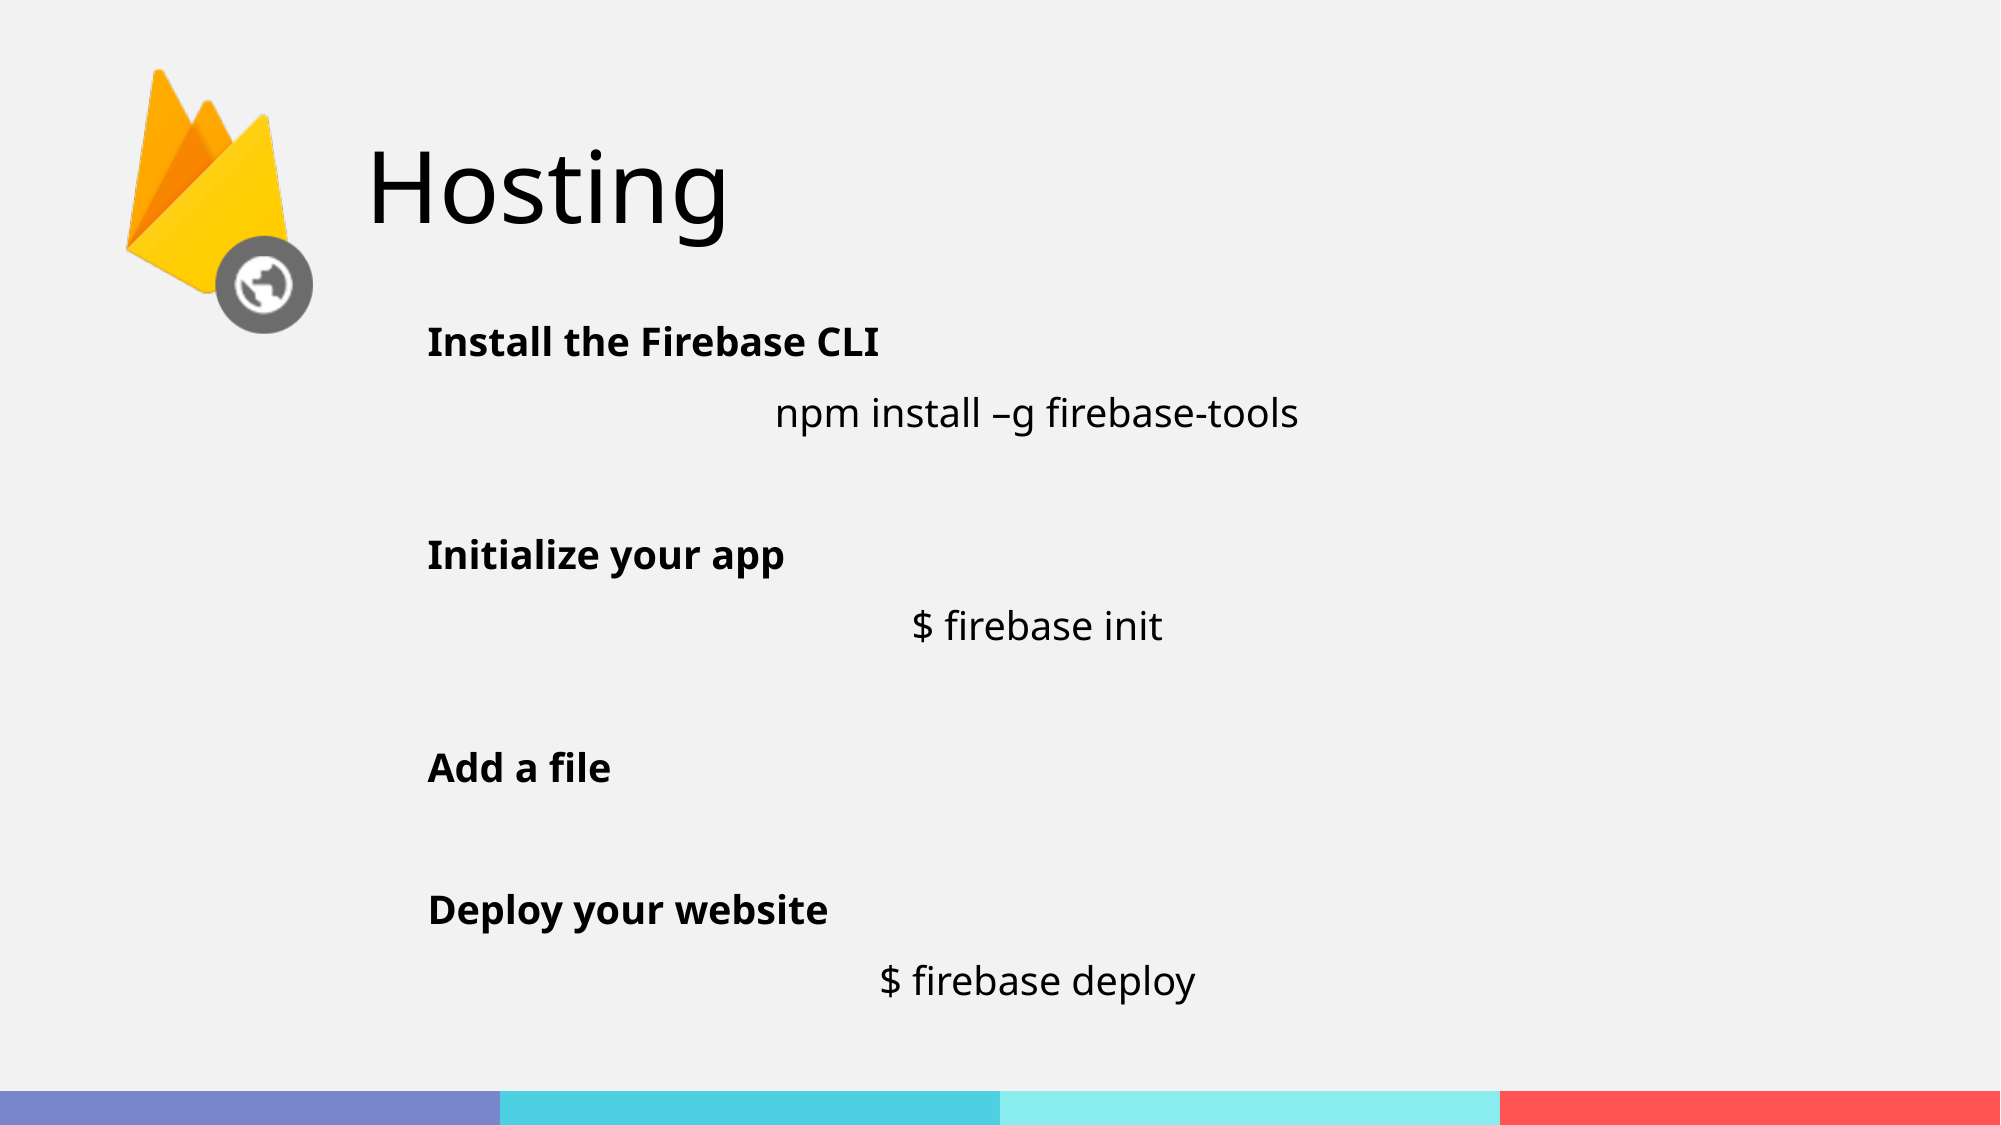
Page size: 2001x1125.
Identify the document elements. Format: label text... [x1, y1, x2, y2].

title Hosting [350, 82, 1863, 300]
picture [81, 59, 350, 357]
list Install the Firebase CLI npm install –g firebase-tools Initialize your app $ firebase init Add a file Deploy your website $ firebase deploy [412, 299, 1663, 1014]
picture [0, 1091, 2000, 1125]
